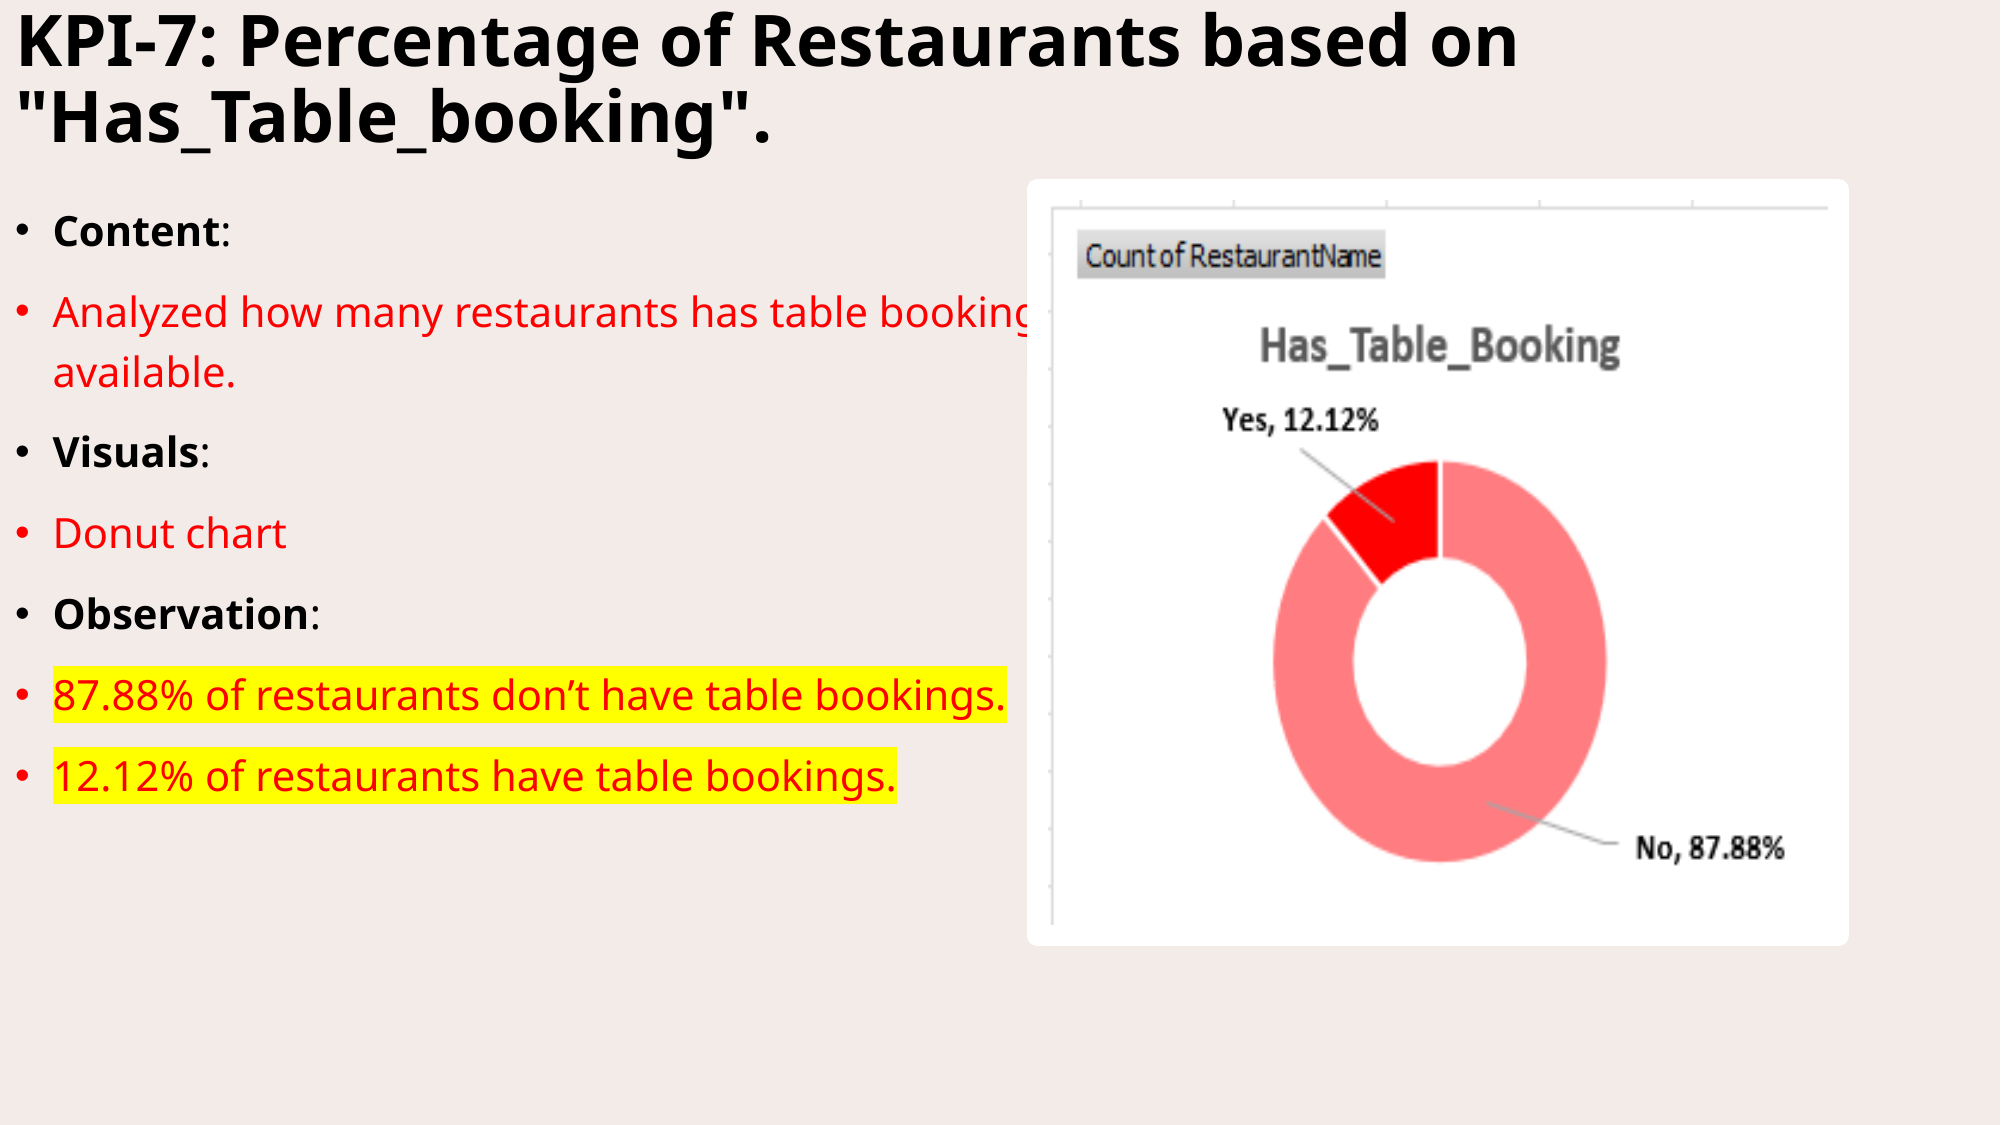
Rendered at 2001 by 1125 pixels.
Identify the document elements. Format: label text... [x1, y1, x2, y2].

picture [1047, 199, 1828, 926]
title KPI-7: Percentage of Restaurants based on "Has_Table_booking". [0, 0, 1650, 168]
list Content: Analyzed how many restaurants has table booking available. Visuals: Donut chart Observation: 87.88% of restaurants don’t have table bookings. 12.12% of restaurants have table bookings. [0, 186, 1113, 1035]
